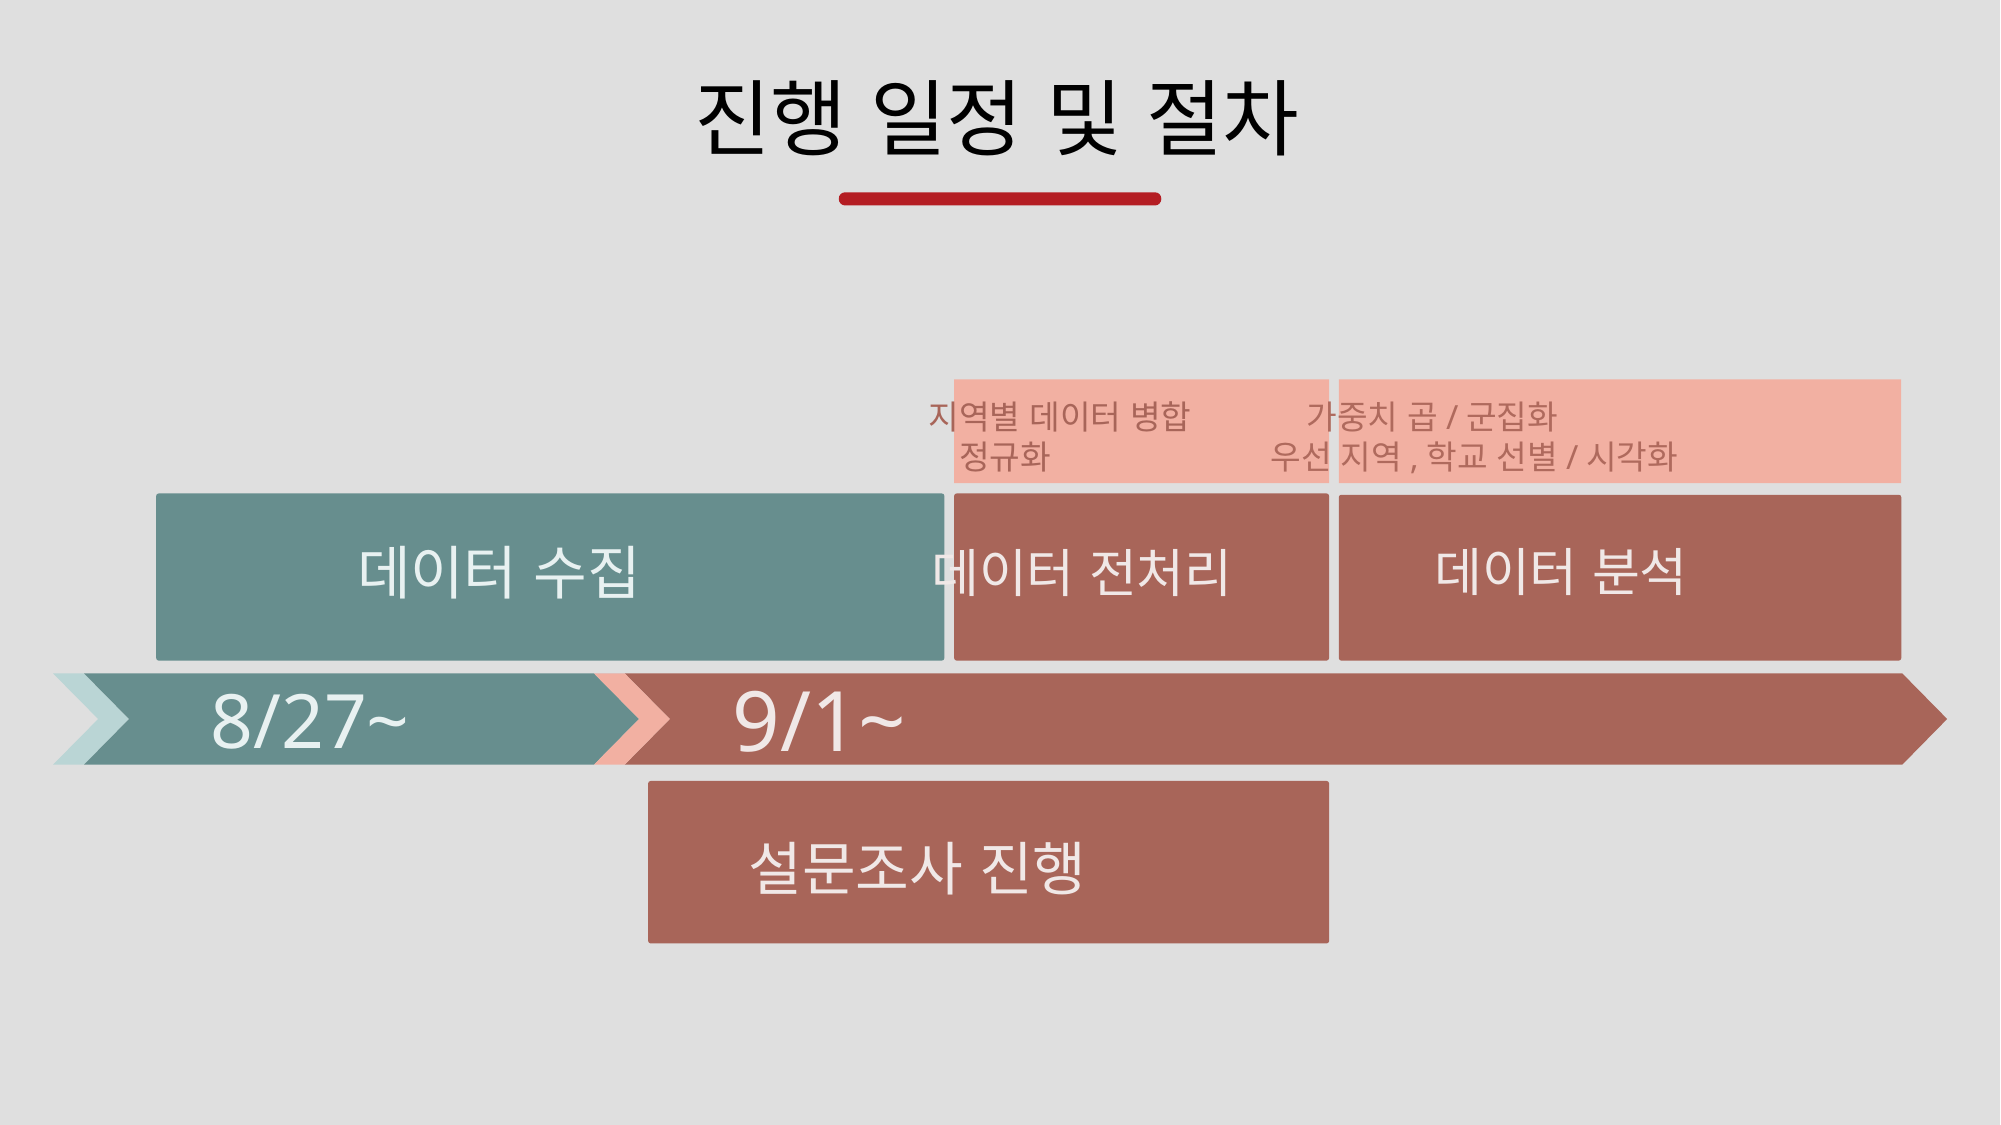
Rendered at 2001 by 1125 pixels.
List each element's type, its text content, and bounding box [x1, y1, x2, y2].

picture [838, 192, 1162, 206]
title 진행 일정 및 절차 [679, 52, 1321, 175]
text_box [52, 379, 1948, 944]
